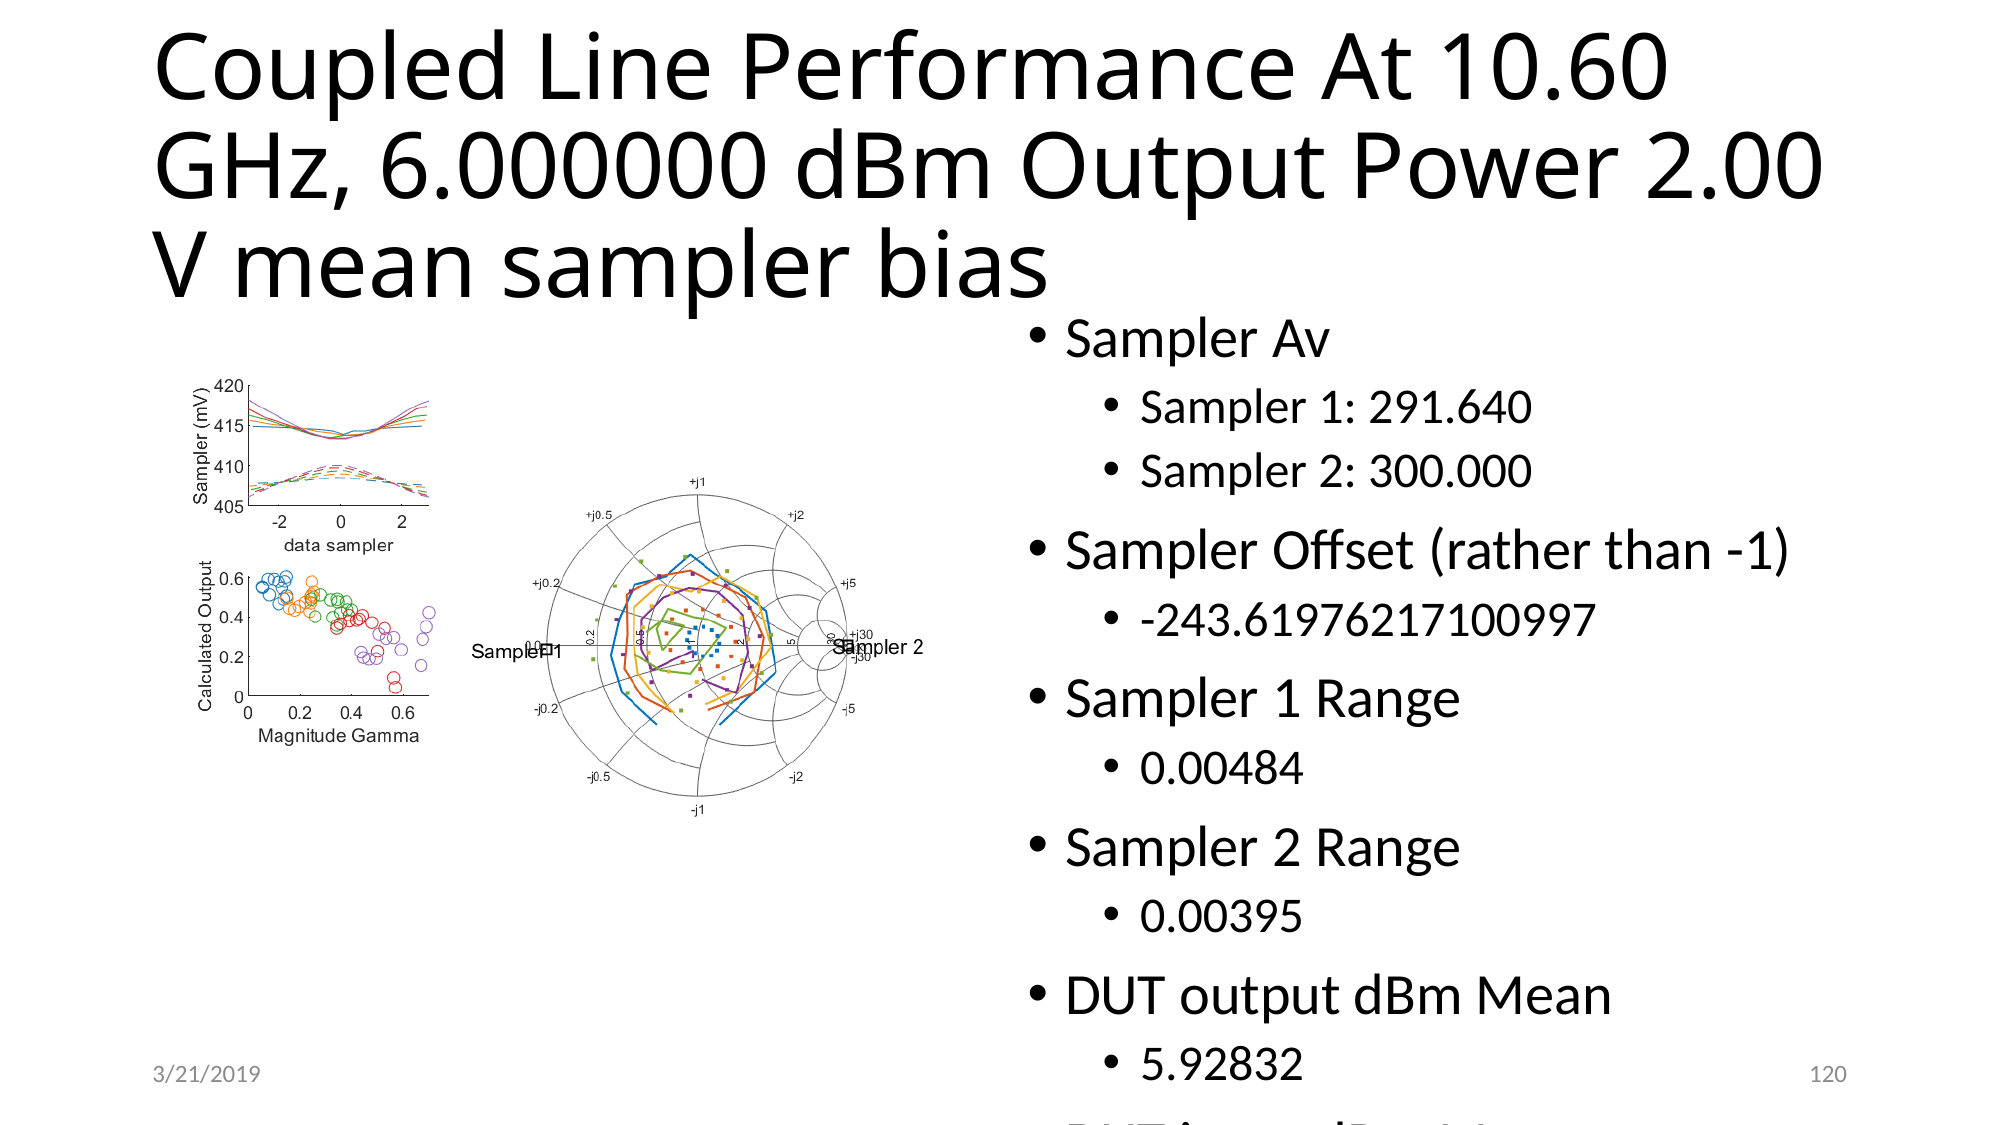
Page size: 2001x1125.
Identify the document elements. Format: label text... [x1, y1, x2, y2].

title Coupled Line Performance At 10.60 GHz, 6.000000 dBm Output Power 2.00 V mean sampler bias [137, 59, 1863, 278]
slide_number ‹#› [1412, 1042, 1863, 1103]
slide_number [137, 1042, 588, 1103]
footer [662, 1042, 1338, 1103]
list Sampler Av Sampler 1: 291.640 Sampler 2: 300.000 Sampler Offset (rather than -1) -243.61976217100997 Sampler 1 Range 0.00484 Sampler 2 Range 0.00395 DUT output dBm Mean 5.92832 DUT input dBm Mean 6.48198 RMS Error 0.53927 [1012, 299, 1863, 1014]
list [137, 337, 988, 975]
